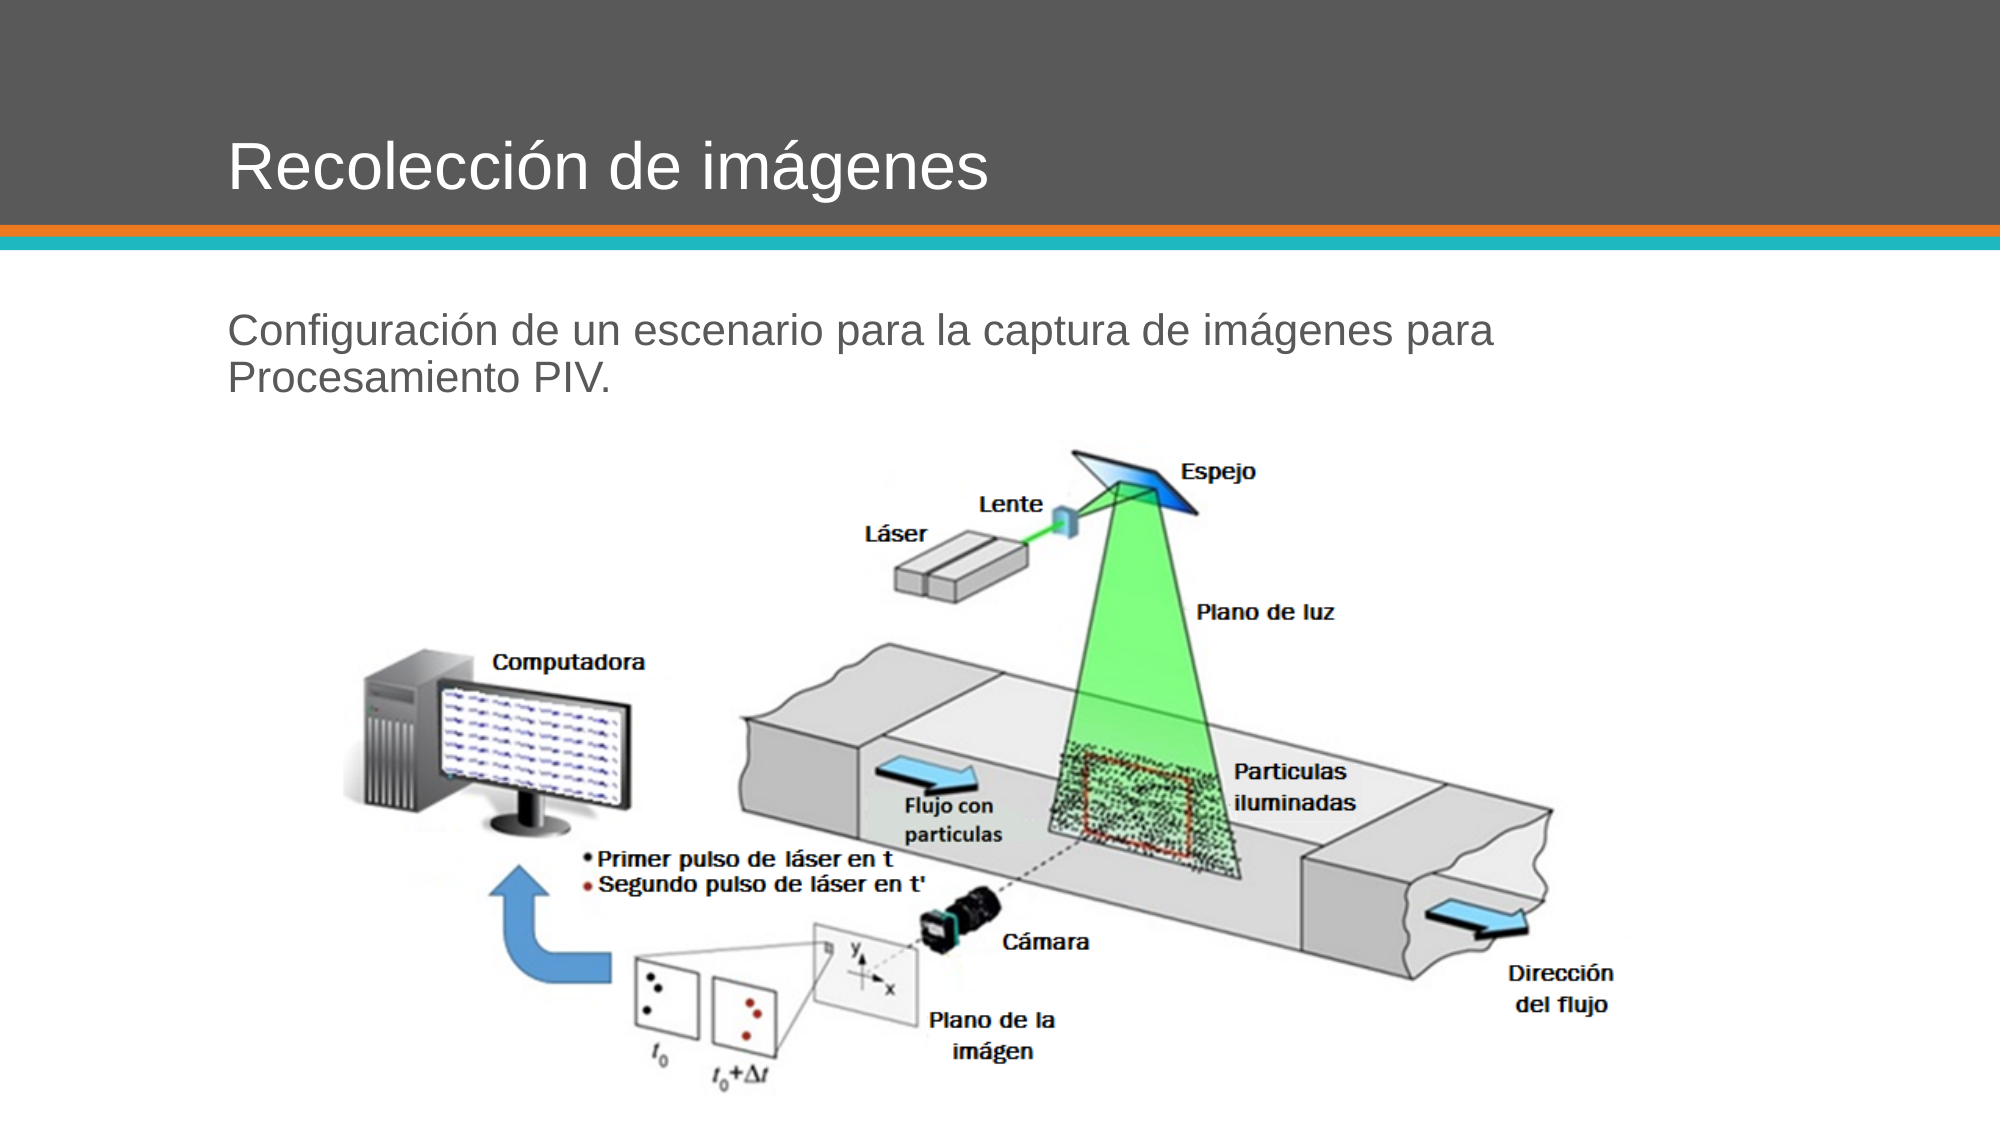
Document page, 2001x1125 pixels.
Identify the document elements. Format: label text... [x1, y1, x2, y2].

picture [342, 409, 1639, 1125]
title Recolección de imágenes [212, 41, 1788, 212]
list Configuración de un escenario para la captura de imágenes para Procesamiento PIV. [212, 299, 1788, 464]
